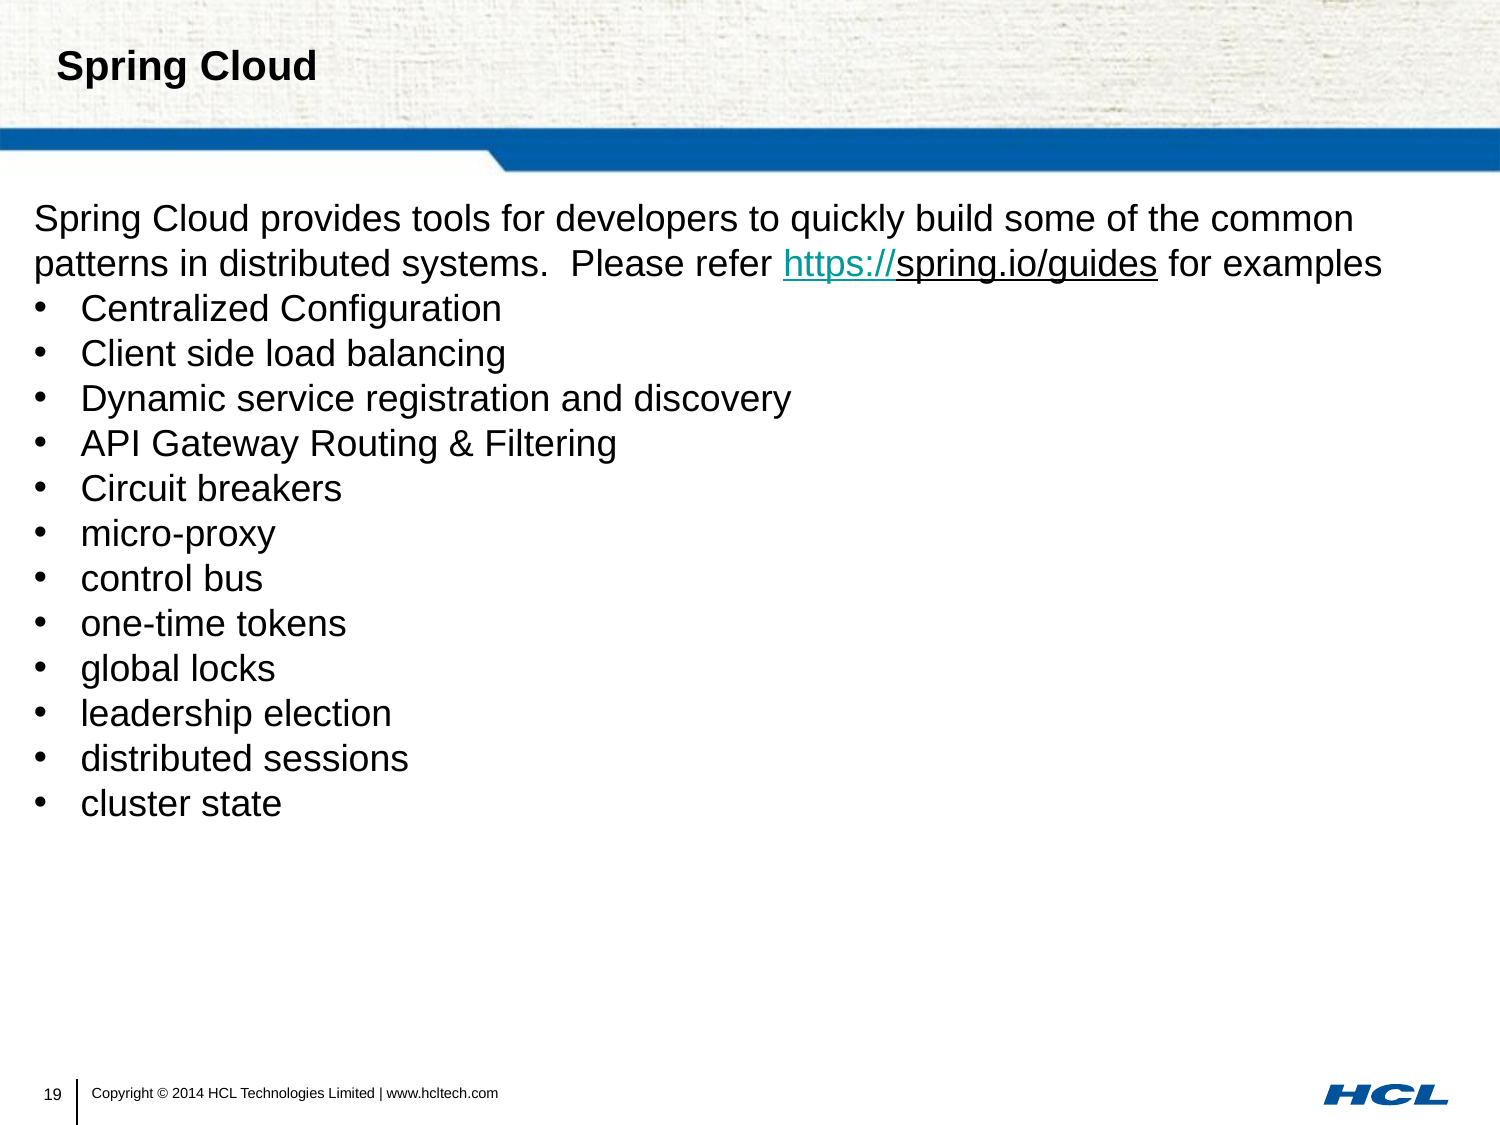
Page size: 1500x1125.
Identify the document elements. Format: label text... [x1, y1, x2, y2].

picture [0, 0, 1500, 193]
text_box Spring Cloud provides tools for developers to quickly build some of the common patterns in distributed systems. Please refer https://spring.io/guides for examples Centralized Configuration Client side load balancing Dynamic service registration and discovery API Gateway Routing & Filtering Circuit breakers micro-proxy control bus one-time tokens global locks leadership election distributed sessions cluster state [19, 186, 1490, 832]
title Spring Cloud [50, 2, 1459, 126]
